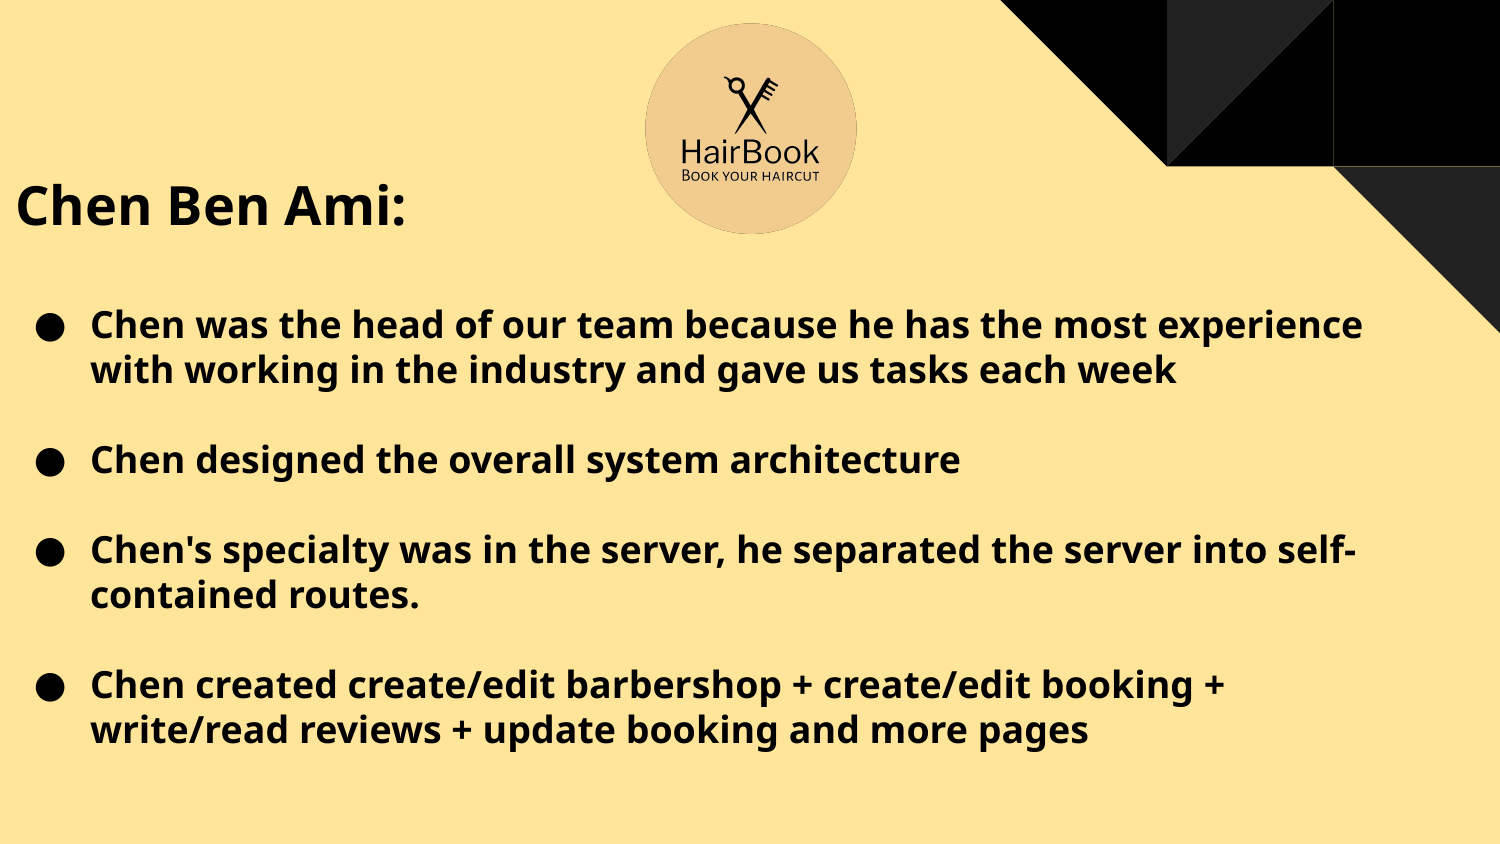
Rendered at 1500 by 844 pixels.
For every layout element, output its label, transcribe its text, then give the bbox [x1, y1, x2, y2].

text_box Chen Ben Ami: Chen was the head of our team because he has the most experience with working in the industry and gave us tasks each week Chen designed the overall system architecture Chen's specialty was in the server, he separated the server into self-contained routes. Chen created create/edit barbershop + create/edit booking + write/read reviews + update booking and more pages [0, 155, 1430, 511]
picture [641, 19, 859, 237]
